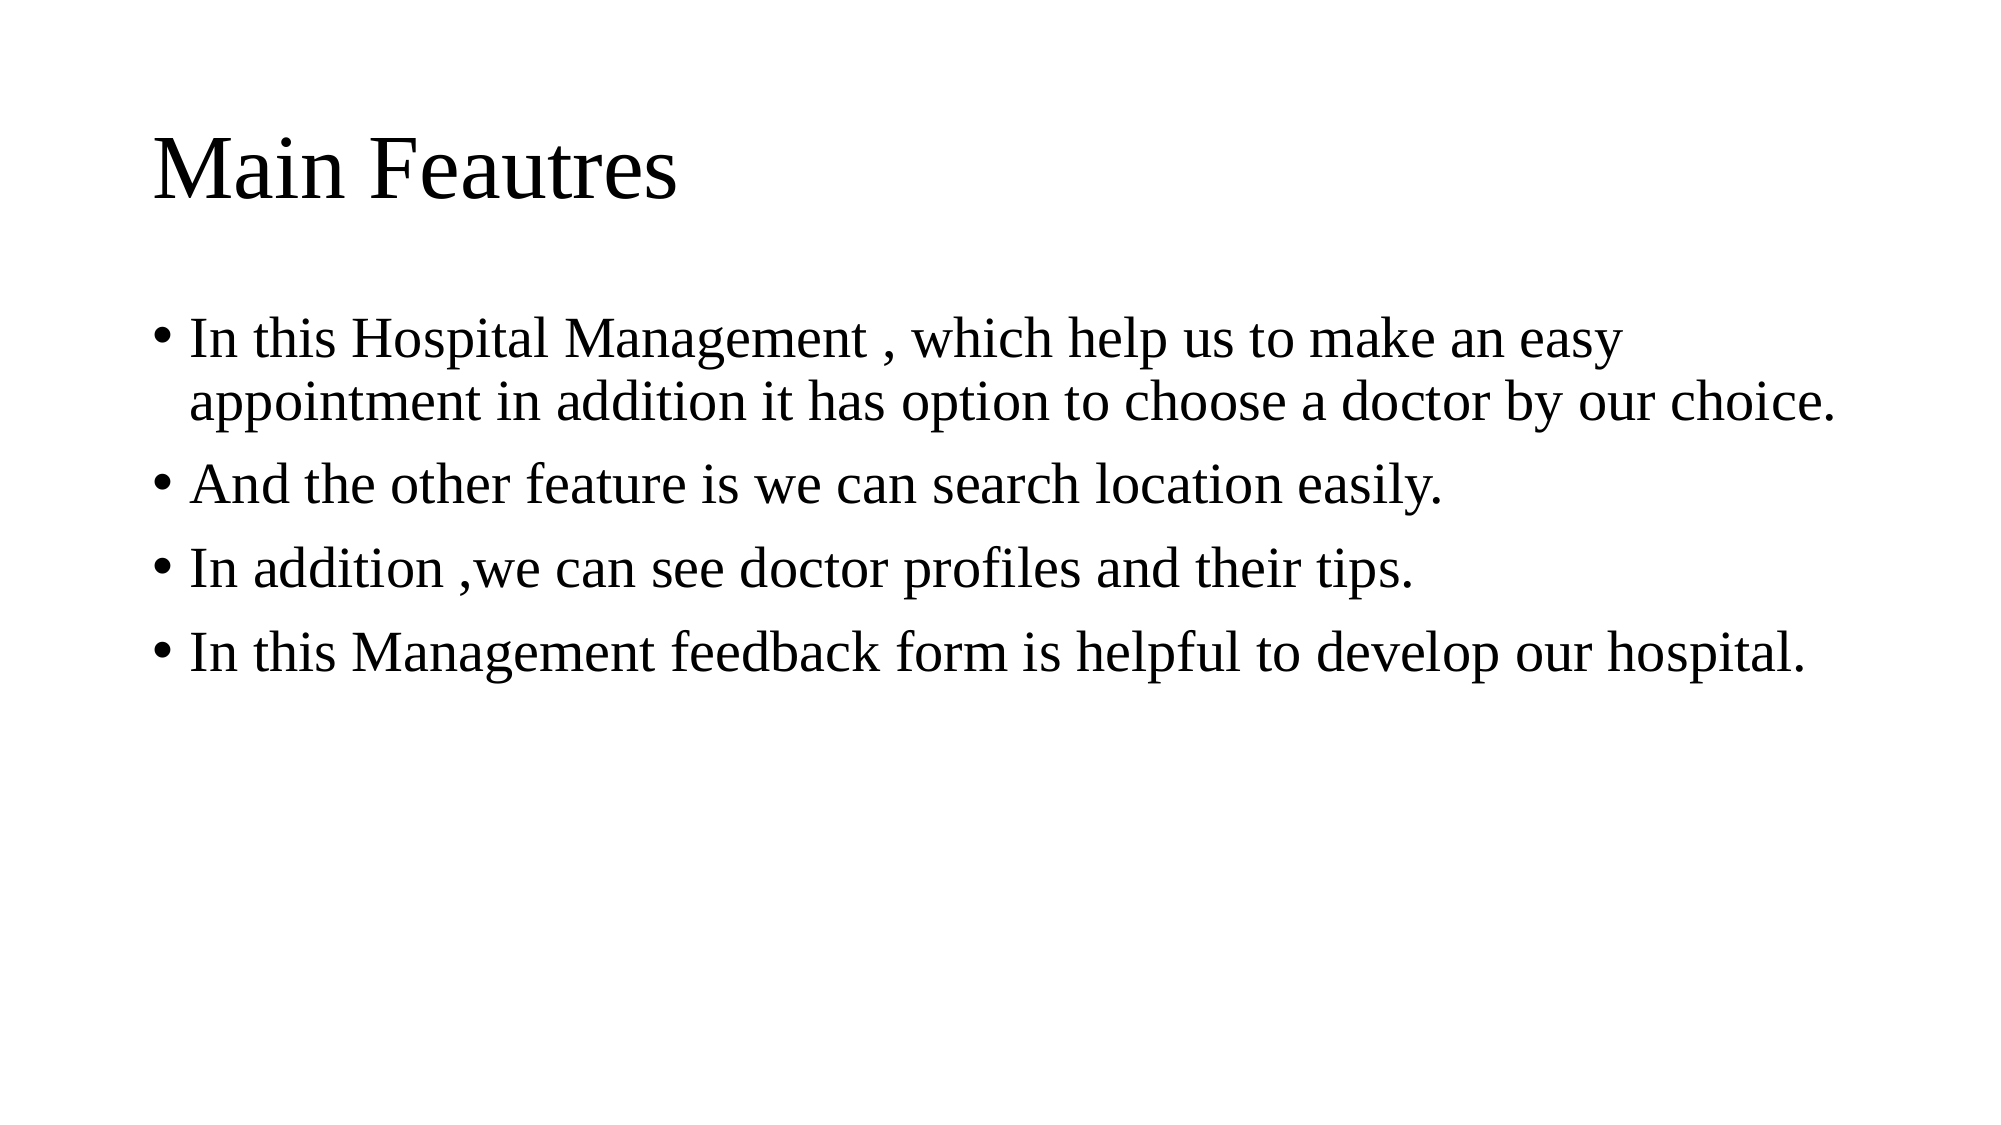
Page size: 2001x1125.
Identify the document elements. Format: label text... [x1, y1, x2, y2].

list In this Hospital Management , which help us to make an easy appointment in addition it has option to choose a doctor by our choice. And the other feature is we can search location easily. In addition ,we can see doctor profiles and their tips. In this Management feedback form is helpful to develop our hospital. [137, 299, 1863, 1014]
title Main Feautres [137, 59, 1863, 278]
